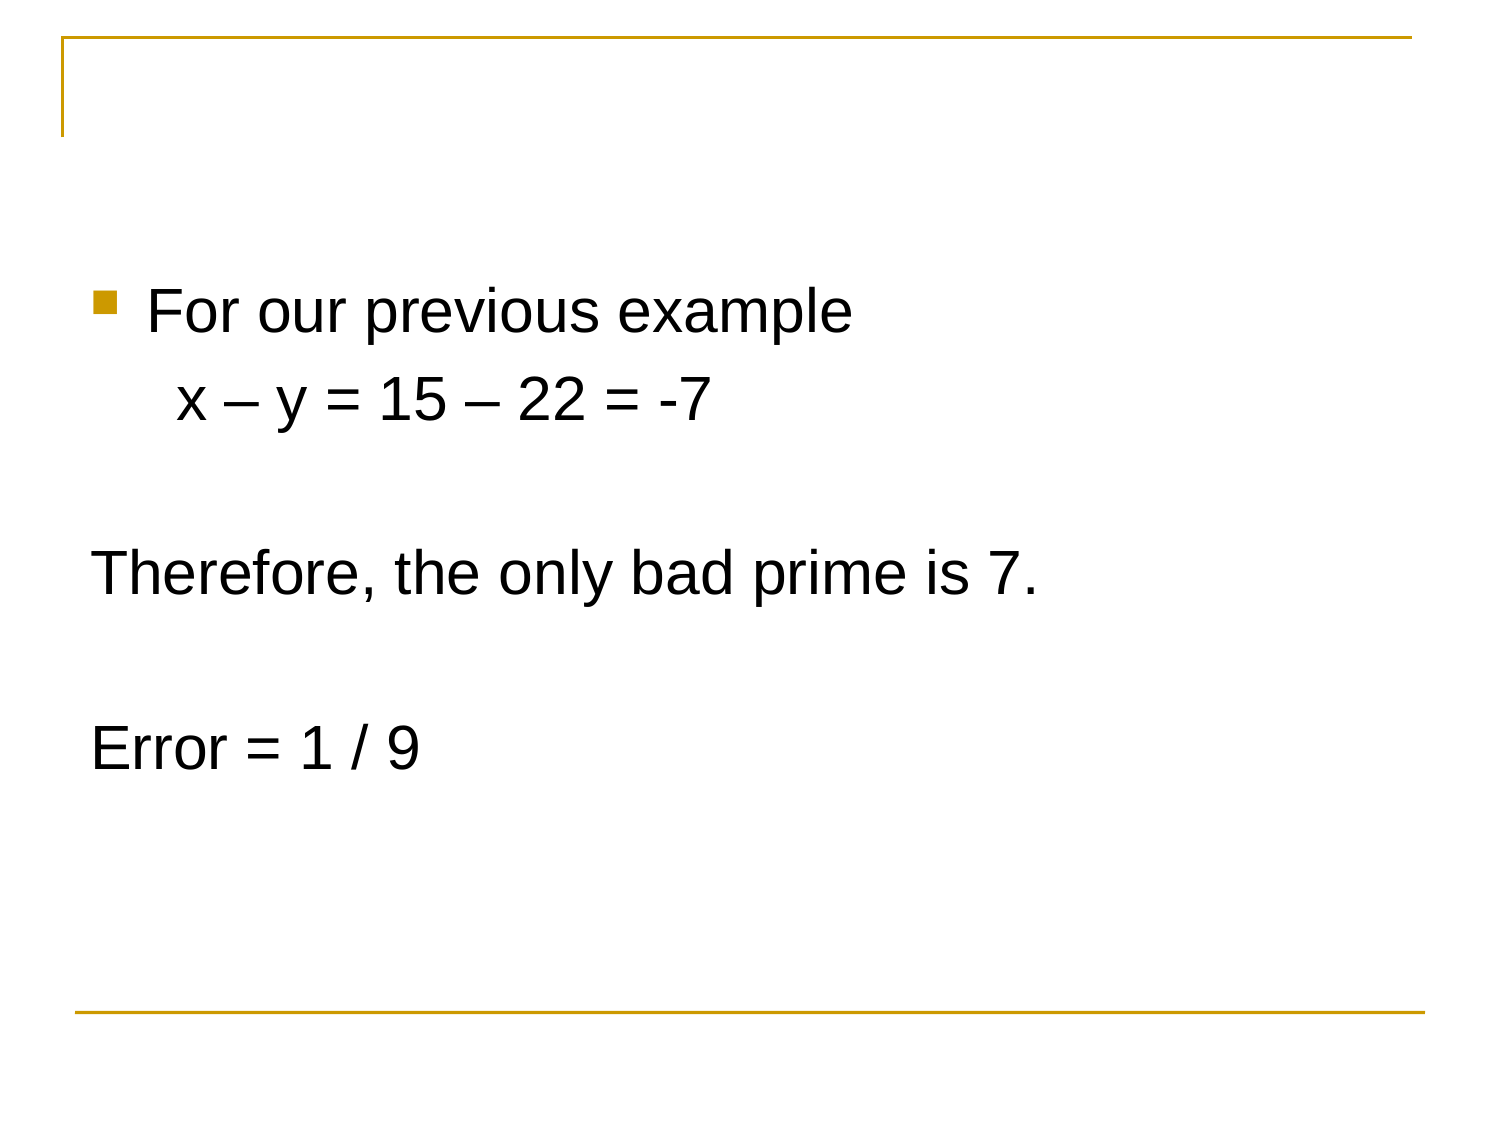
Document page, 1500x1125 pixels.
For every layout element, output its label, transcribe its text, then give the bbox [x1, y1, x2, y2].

list For our previous example x – y = 15 – 22 = -7 Therefore, the only bad prime is 7. Error = 1 / 9 [75, 262, 1425, 1006]
